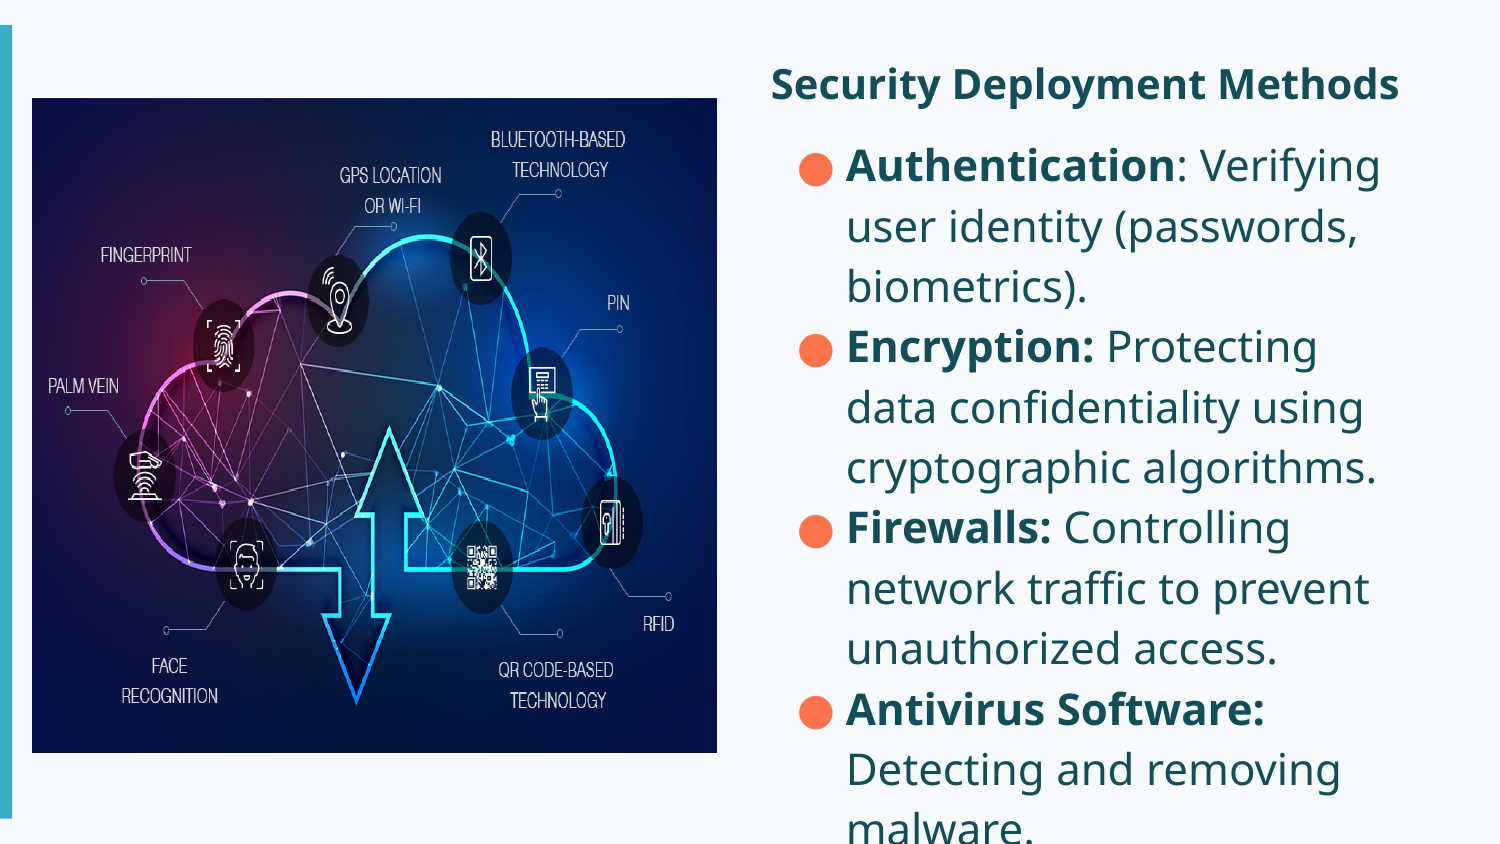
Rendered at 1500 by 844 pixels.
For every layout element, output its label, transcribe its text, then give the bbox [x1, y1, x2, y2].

title Security Deployment Methods [755, 42, 1428, 126]
list Authentication: Verifying user identity (passwords, biometrics). Encryption: Protecting data confidentiality using cryptographic algorithms. Firewalls: Controlling network traffic to prevent unauthorized access. Antivirus Software: Detecting and removing malware. [755, 115, 1410, 824]
picture [32, 98, 717, 753]
